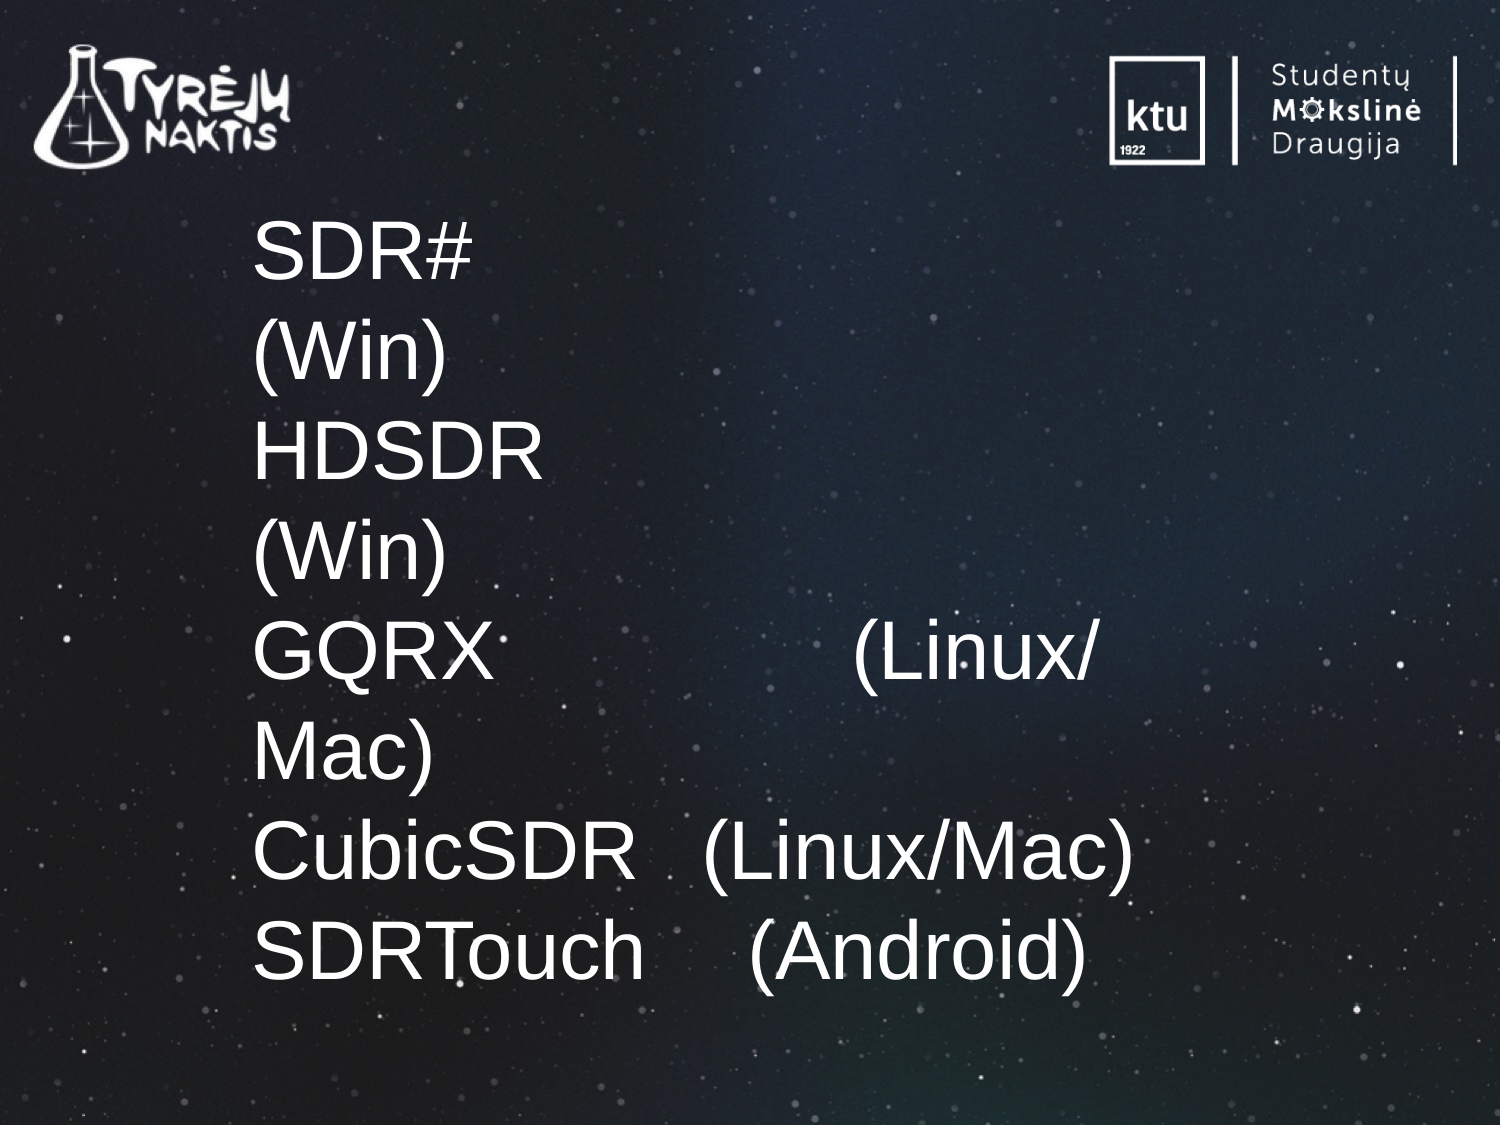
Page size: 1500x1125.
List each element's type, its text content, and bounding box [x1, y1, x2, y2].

text_box [75, 262, 1425, 1005]
picture [0, 0, 1500, 1125]
text_box SDR# (Win) HDSDR (Win) GQRX (Linux/Mac) CubicSDR (Linux/Mac) SDRTouch (Android) [236, 188, 1226, 704]
